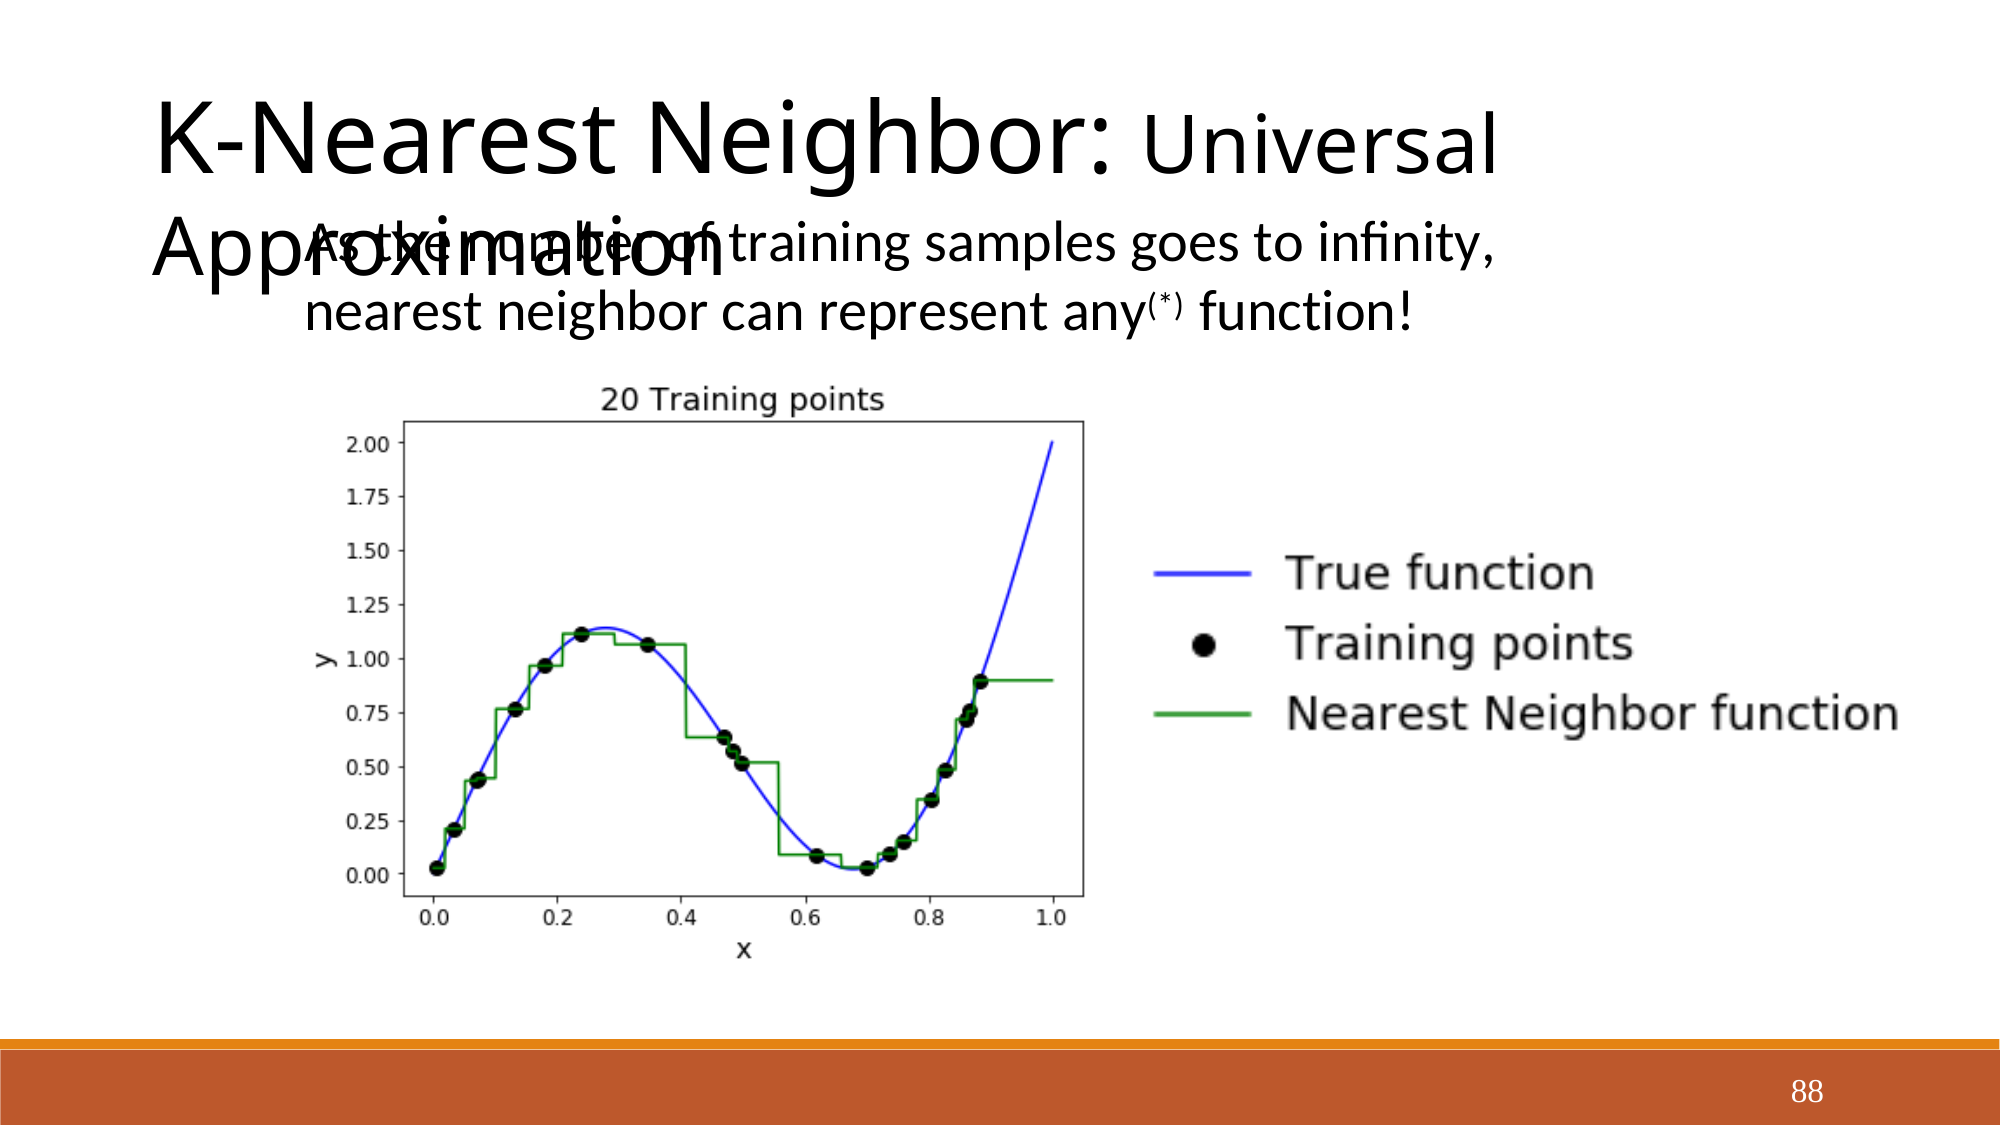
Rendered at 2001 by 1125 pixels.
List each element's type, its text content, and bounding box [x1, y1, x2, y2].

slide_number 88 [1624, 1059, 1840, 1120]
text_box As the number of training samples goes to infinity, nearest neighbor can represent any(*) function! [302, 203, 1686, 343]
text_box [1144, 546, 1911, 754]
text_box K-Nearest Neighbor: Universal Approximation [81, 66, 1919, 292]
text_box [299, 375, 1095, 976]
